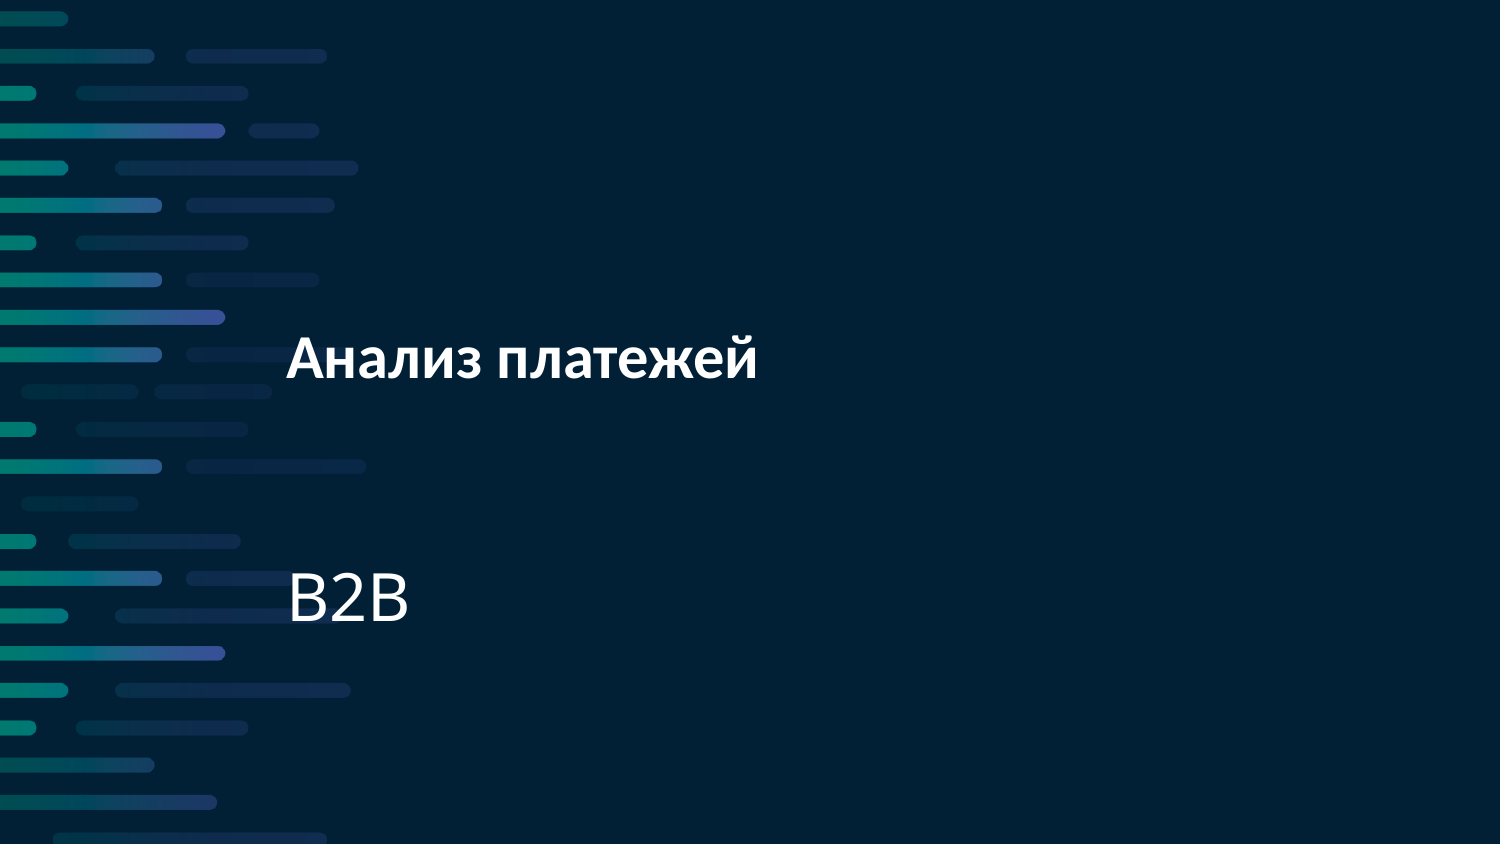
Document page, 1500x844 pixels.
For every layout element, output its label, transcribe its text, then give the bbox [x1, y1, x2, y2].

list Анализ платежей [271, 143, 1320, 399]
picture [0, 0, 366, 844]
text_box B2B [271, 547, 587, 680]
